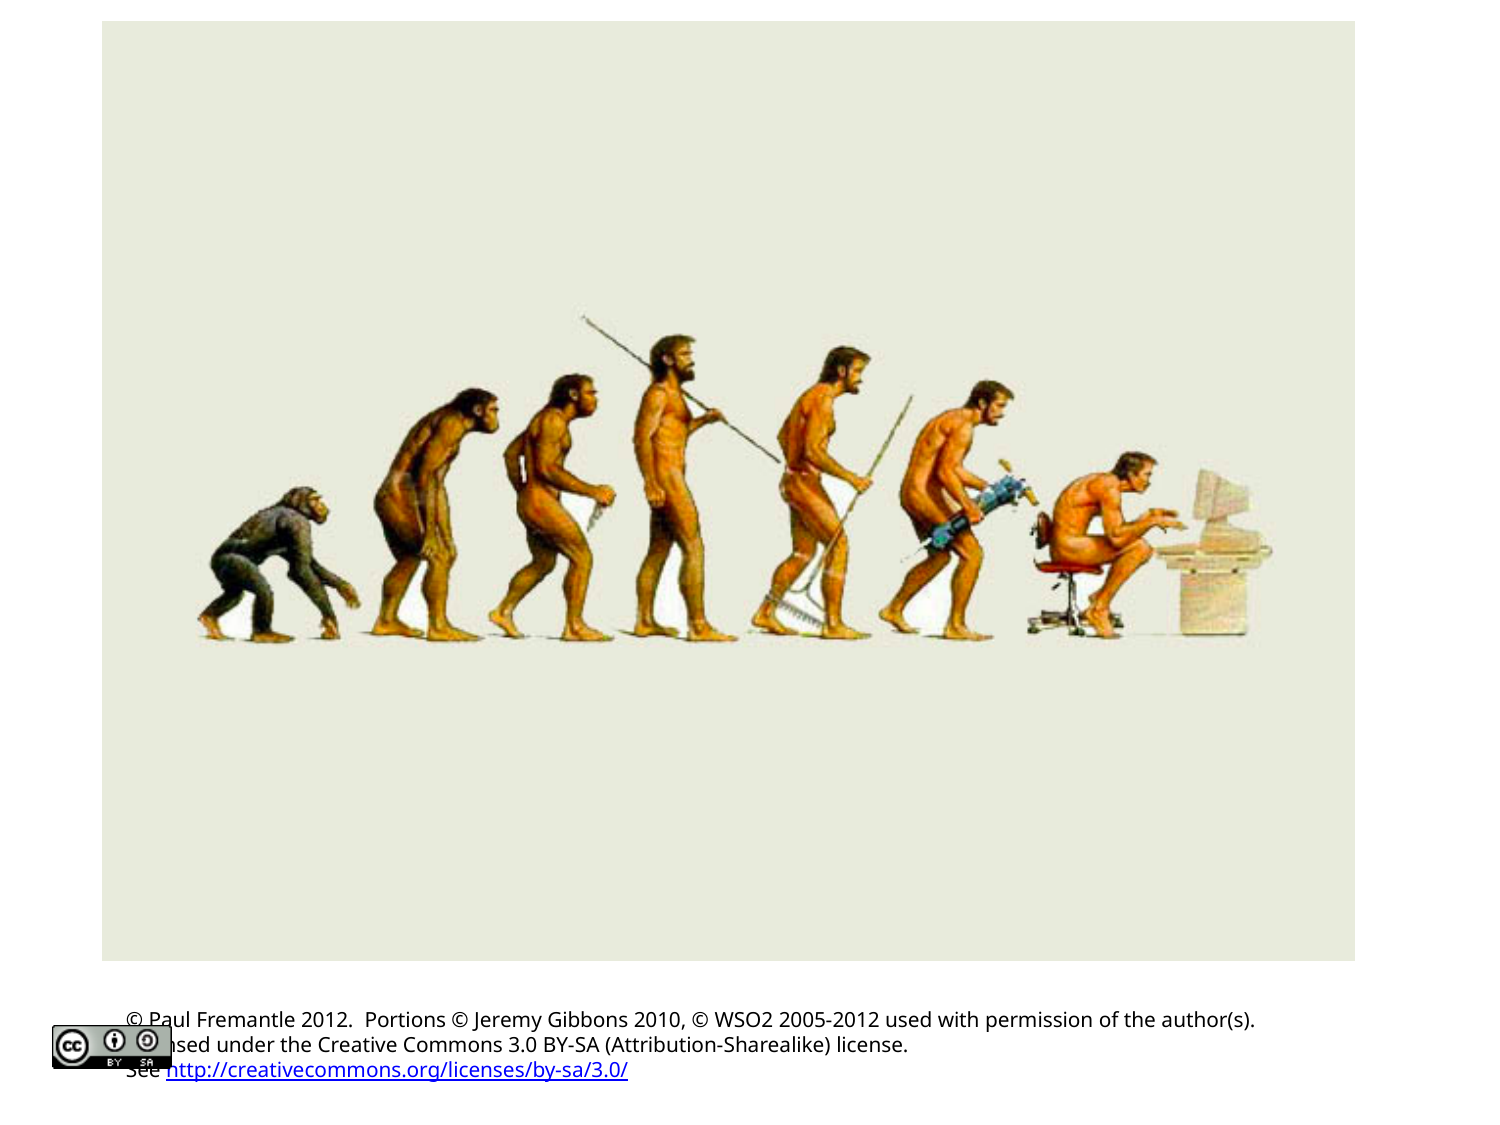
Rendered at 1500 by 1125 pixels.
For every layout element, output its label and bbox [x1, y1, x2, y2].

picture [52, 1025, 172, 1069]
picture [101, 20, 1355, 961]
